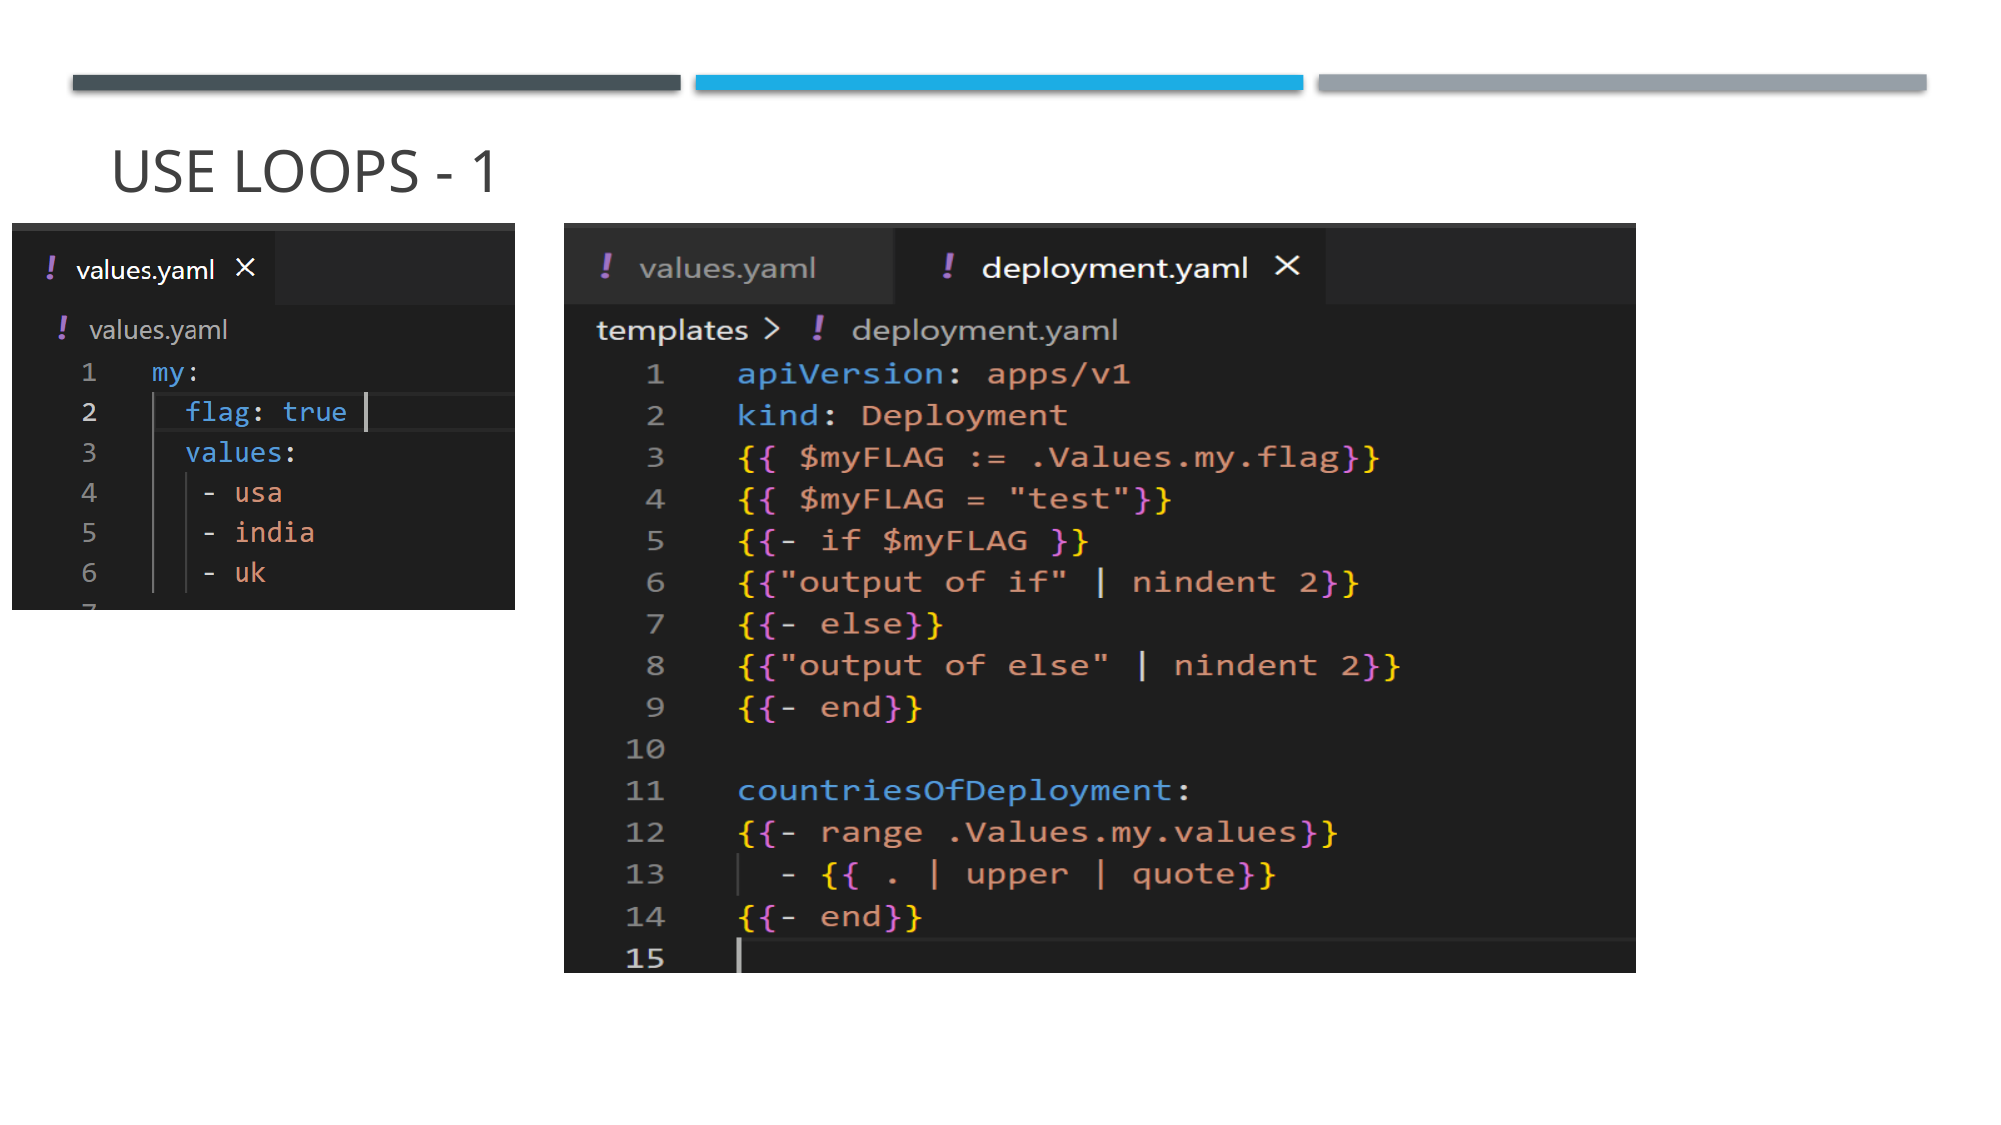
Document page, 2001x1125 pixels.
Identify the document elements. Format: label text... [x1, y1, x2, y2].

picture [12, 223, 515, 610]
picture [564, 223, 1636, 973]
title USE LOOPS - 1 [95, 115, 1905, 212]
